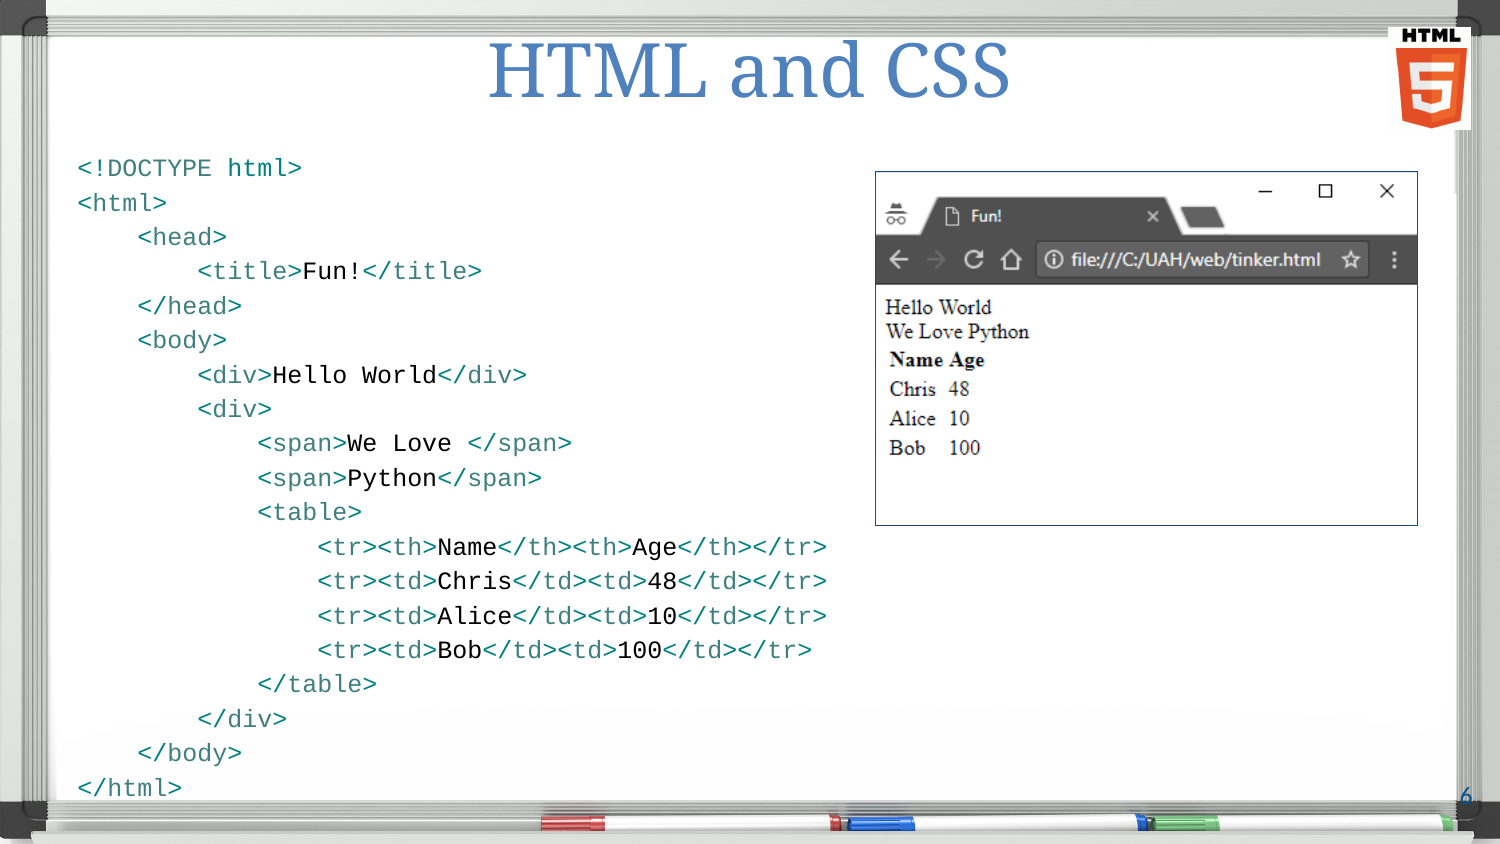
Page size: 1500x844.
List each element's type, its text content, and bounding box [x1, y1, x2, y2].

picture [0, 0, 1500, 844]
title HTML and CSS [24, 17, 1475, 118]
slide_number 6 [1387, 771, 1488, 817]
text_box <!DOCTYPE html> <html> <head> <title>Fun!</title> </head> <body> <div>Hello World</div> <div> <span>We Love </span> <span>Python</span> <table> <tr><th>Name</th><th>Age</th></tr> <tr><td>Chris</td><td>48</td></tr> <tr><td>Alice</td><td>10</td></tr> <tr><td>Bob</td><td>100</td></tr> </table> </div> </body> </html> [62, 139, 938, 809]
